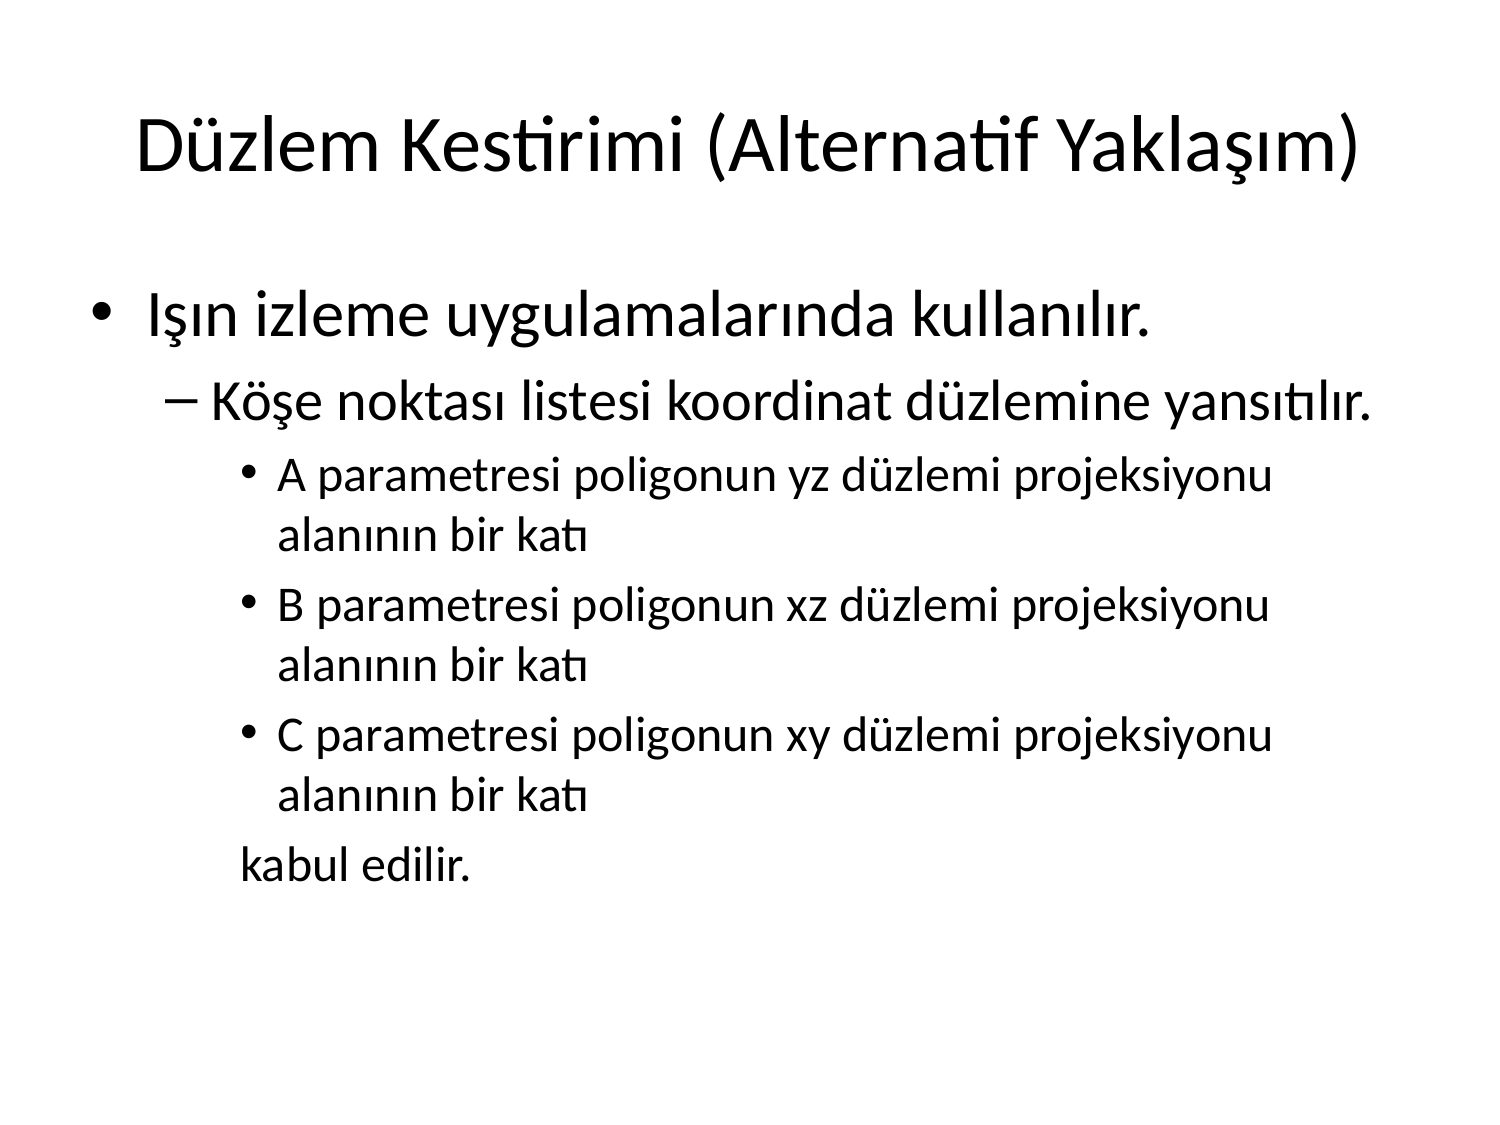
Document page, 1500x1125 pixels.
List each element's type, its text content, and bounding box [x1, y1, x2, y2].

list Işın izleme uygulamalarında kullanılır. Köşe noktası listesi koordinat düzlemine yansıtılır. A parametresi poligonun yz düzlemi projeksiyonu alanının bir katı B parametresi poligonun xz düzlemi projeksiyonu alanının bir katı C parametresi poligonun xy düzlemi projeksiyonu alanının bir katı kabul edilir. [75, 262, 1425, 1005]
title Düzlem Kestirimi (Alternatif Yaklaşım) [75, 45, 1425, 233]
